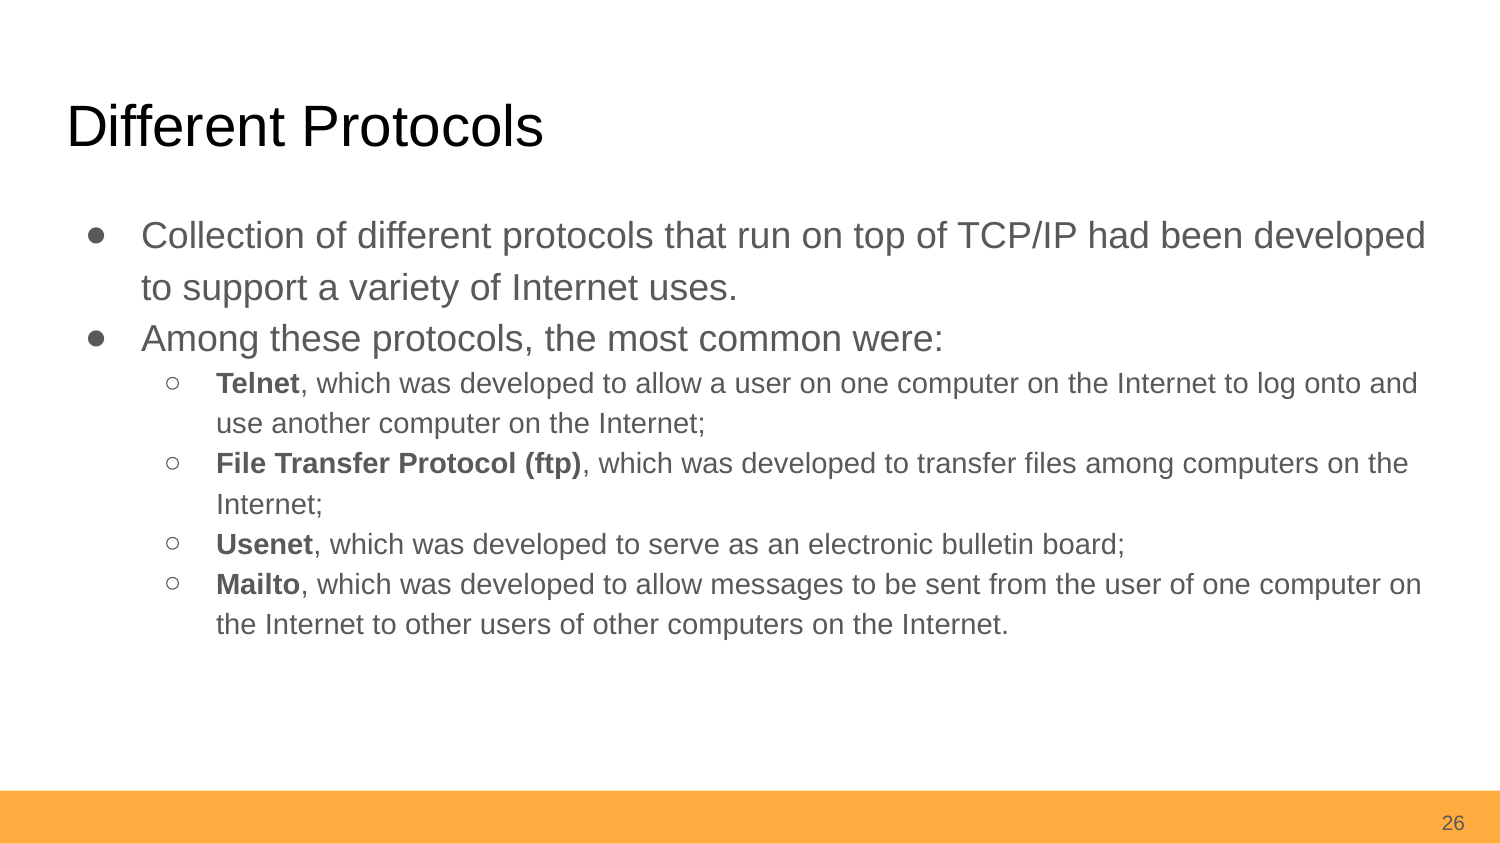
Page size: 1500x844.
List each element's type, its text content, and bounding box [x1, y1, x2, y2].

list Collection of different protocols that run on top of TCP/IP had been developed to support a variety of Internet uses. Among these protocols, the most common were: Telnet, which was developed to allow a user on one computer on the Internet to log onto and use another computer on the Internet; File Transfer Protocol (ftp), which was developed to transfer files among computers on the Internet; Usenet, which was developed to serve as an electronic bulletin board; Mailto, which was developed to allow messages to be sent from the user of one computer on the Internet to other users of other computers on the Internet. [51, 189, 1449, 750]
title Different Protocols [51, 72, 1449, 167]
slide_number 26 [1389, 789, 1480, 844]
